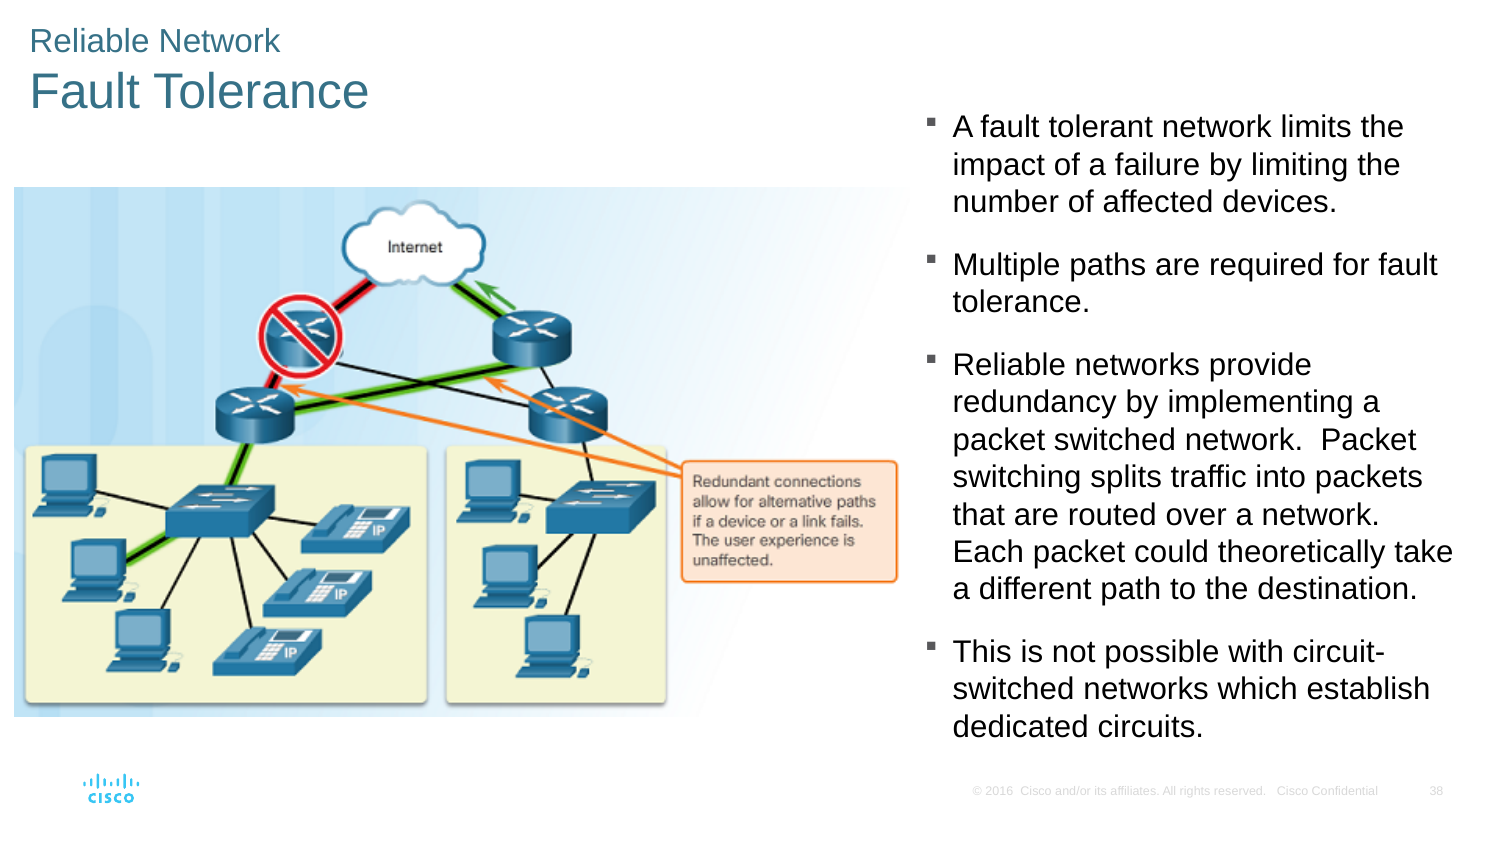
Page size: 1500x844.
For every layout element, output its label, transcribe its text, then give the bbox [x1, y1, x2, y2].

picture [14, 187, 911, 718]
title Reliable Network Fault Tolerance [14, 6, 1500, 131]
list A fault tolerant network limits the impact of a failure by limiting the number of affected devices. Multiple paths are required for fault tolerance. Reliable networks provide redundancy by implementing a packet switched network. Packet switching splits traffic into packets that are routed over a network. Each packet could theoretically take a different path to the destination. This is not possible with circuit-switched networks which establish dedicated circuits. [909, 36, 1489, 766]
